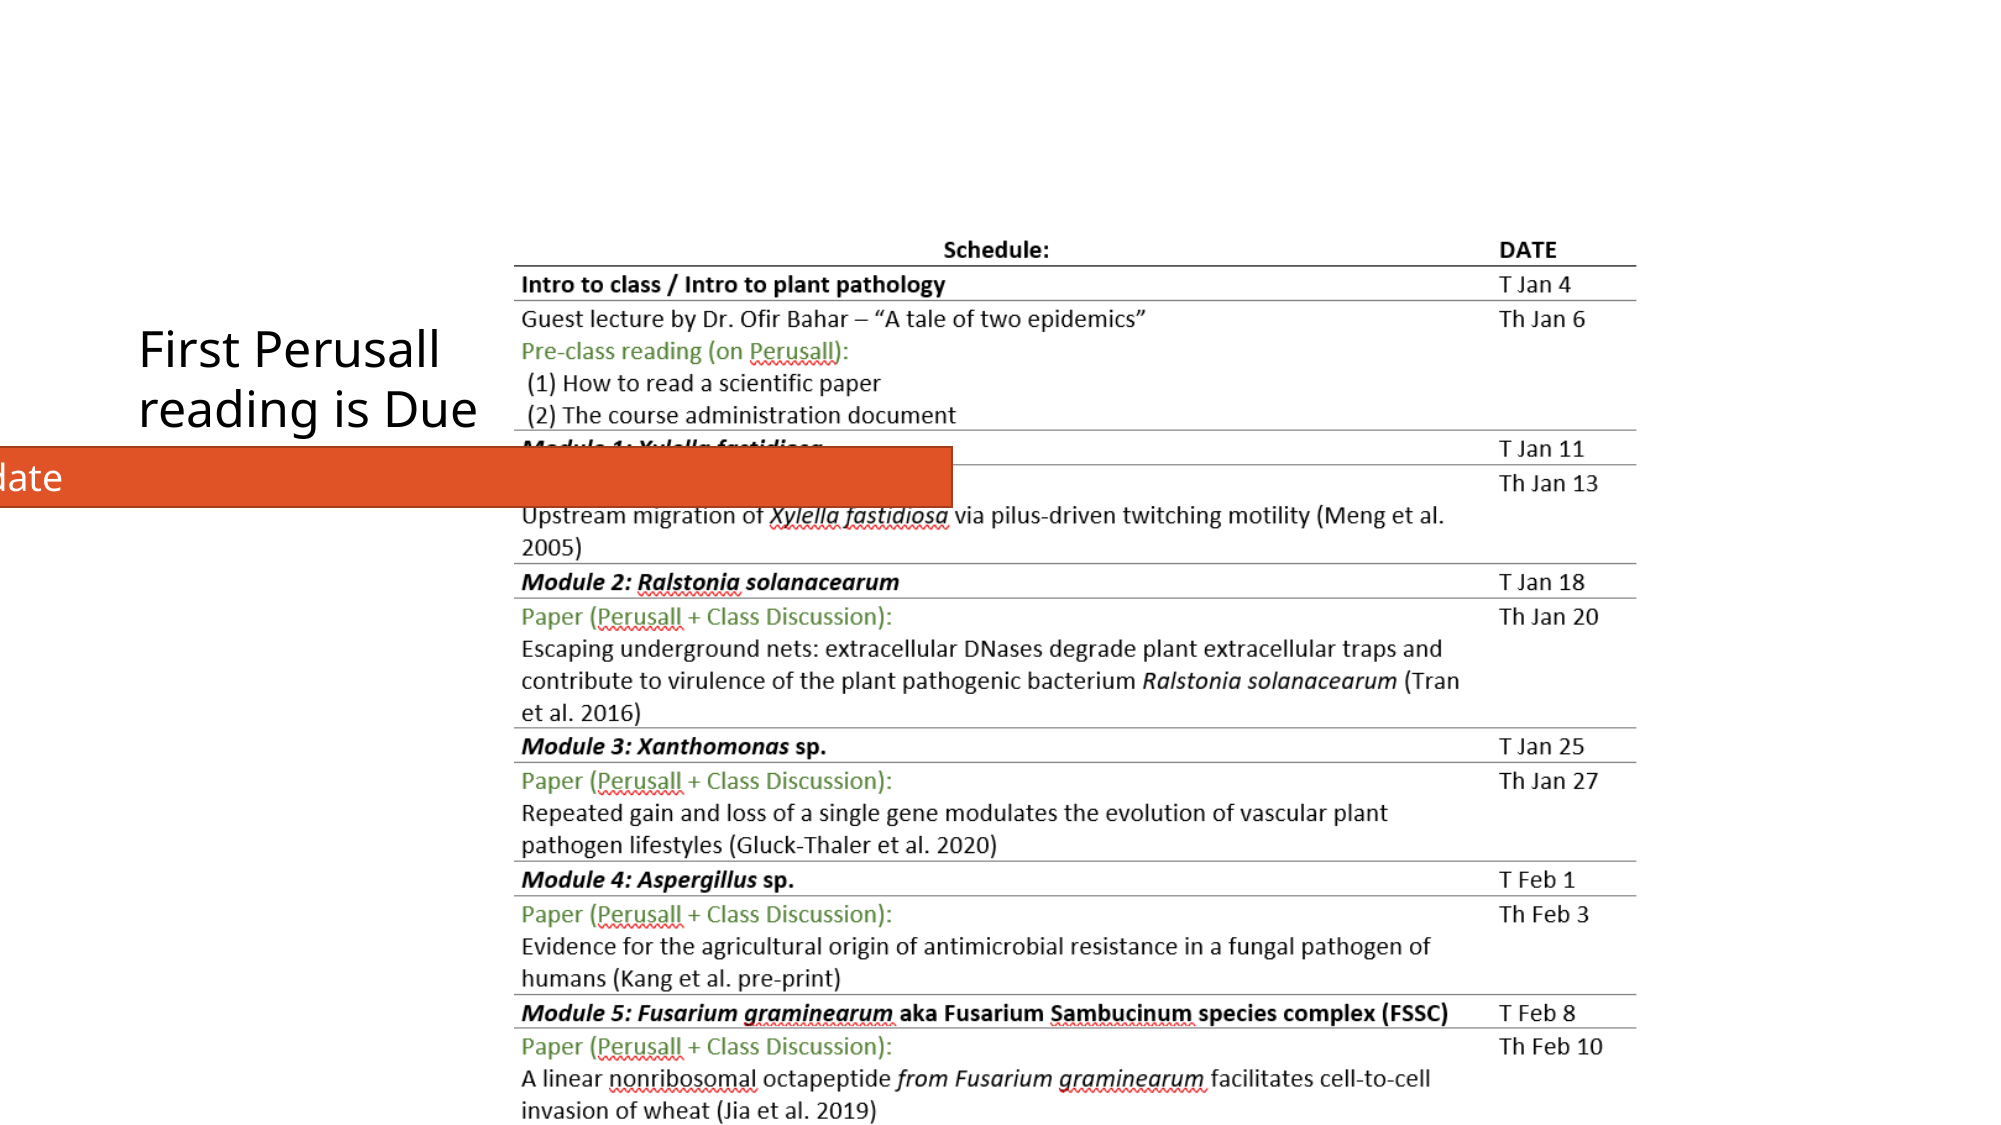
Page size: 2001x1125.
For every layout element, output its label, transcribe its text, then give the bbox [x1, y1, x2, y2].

text_box Update [0, 446, 514, 508]
text_box First Perusall reading is Due (Tues Jan 11) [124, 310, 514, 446]
picture [514, 216, 1676, 1125]
